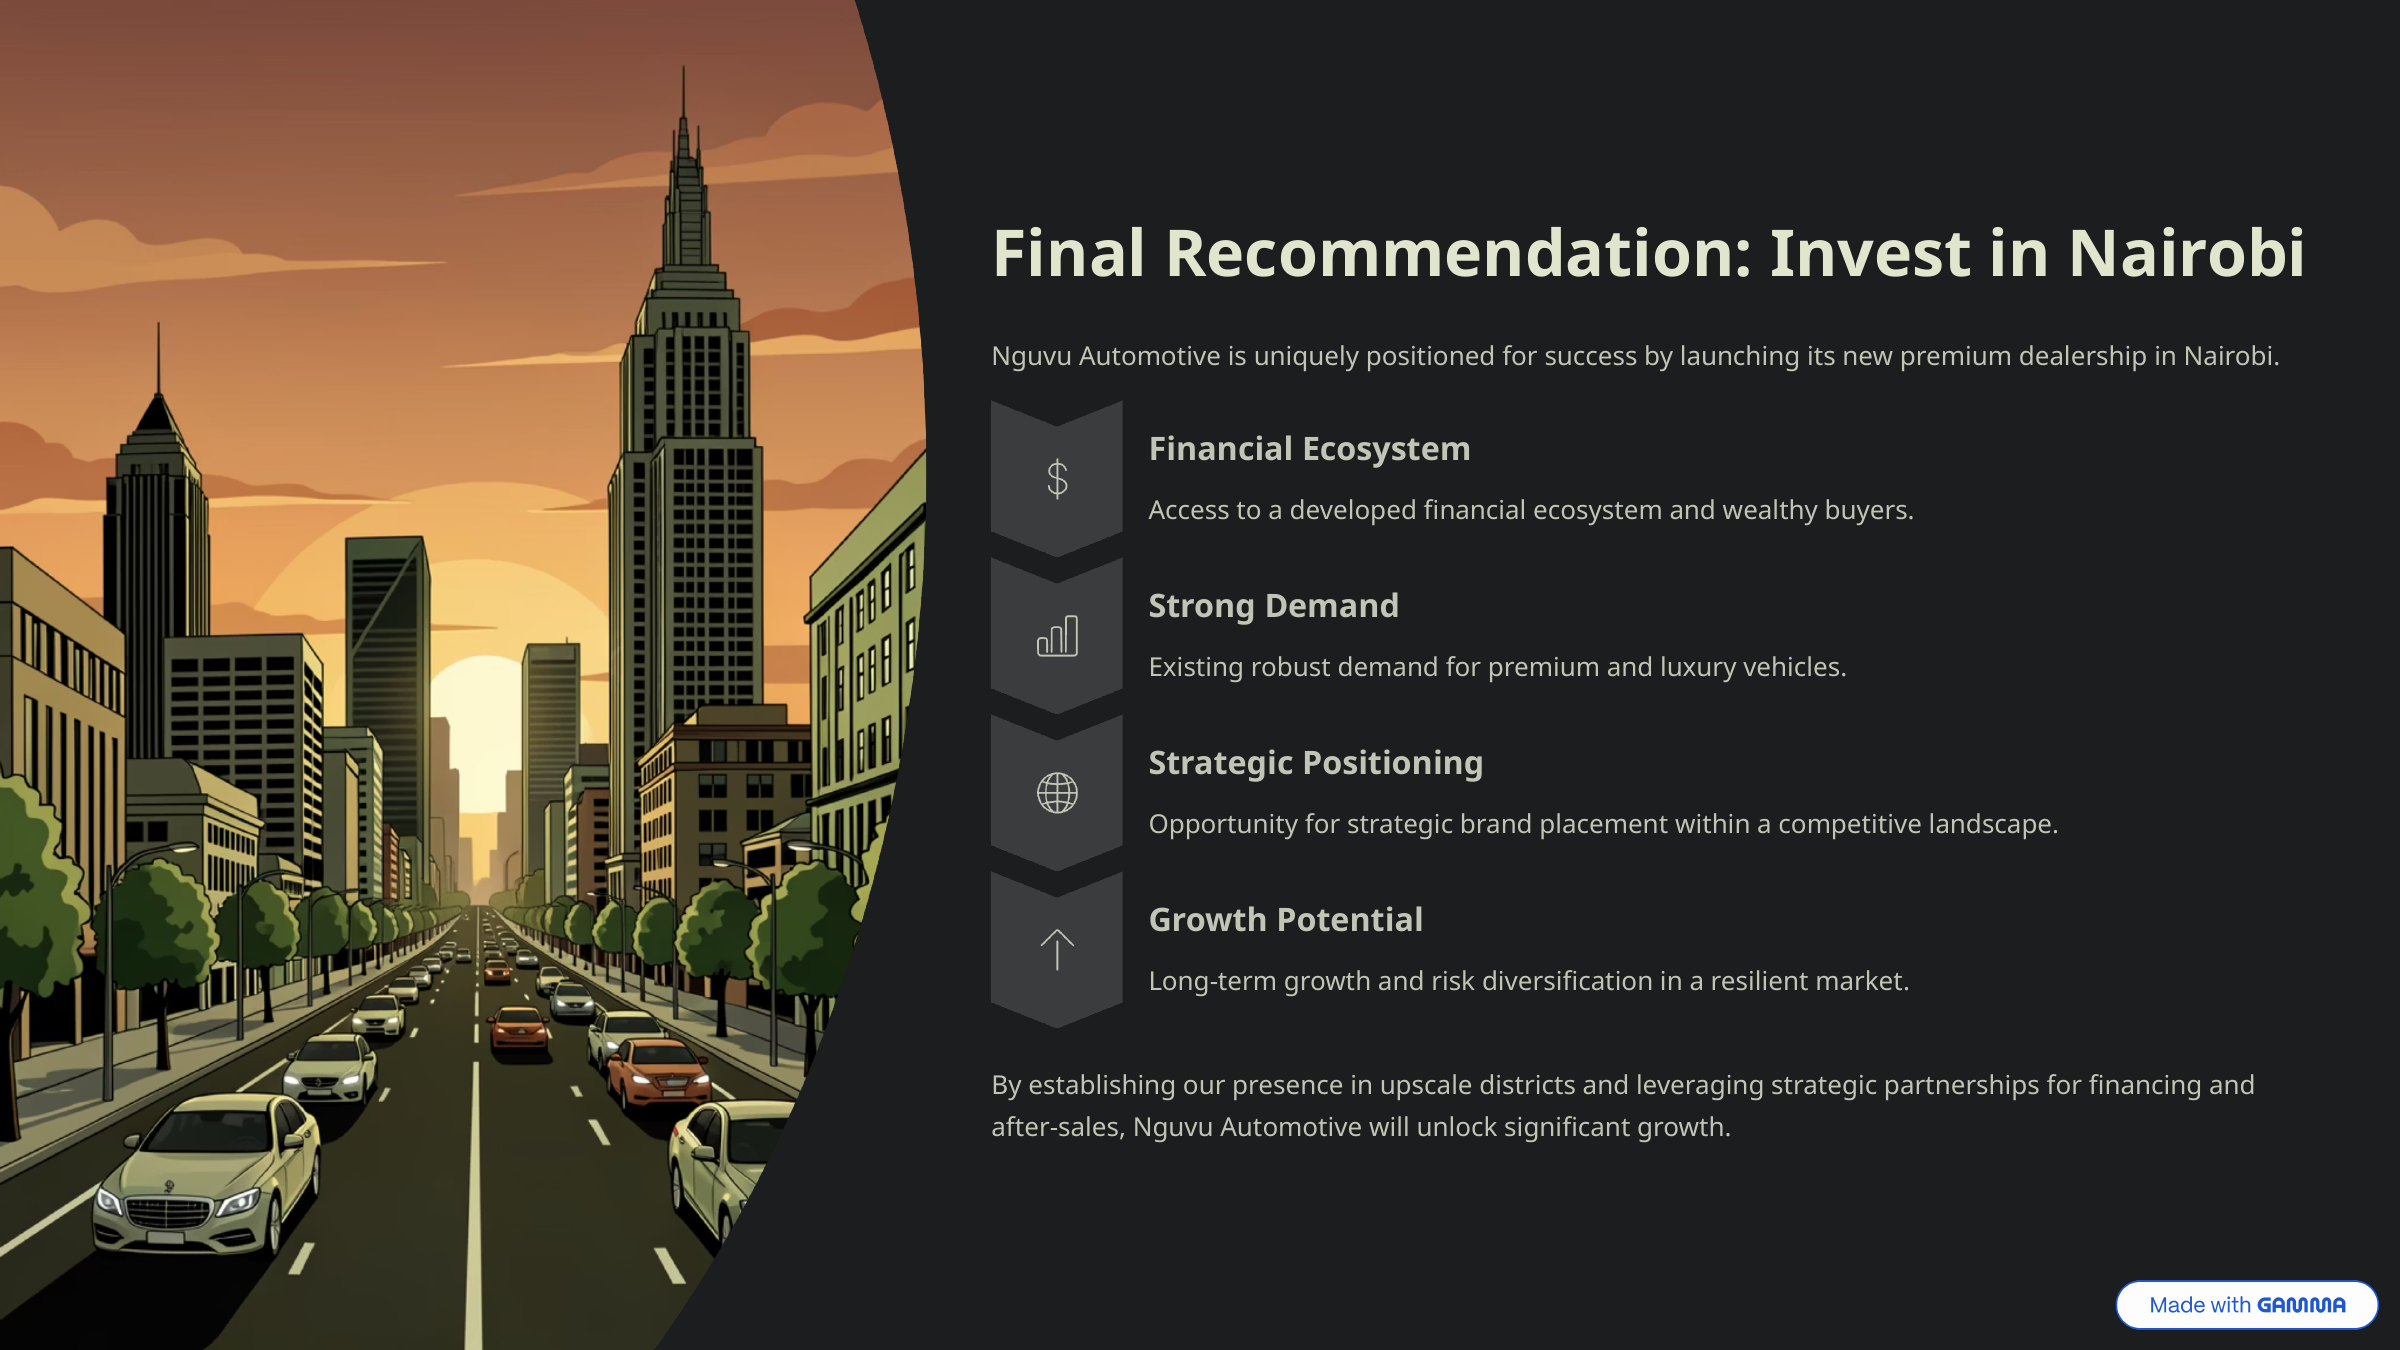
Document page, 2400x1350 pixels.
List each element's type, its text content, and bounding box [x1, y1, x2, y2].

text_box Financial Ecosystem [1148, 426, 1476, 468]
text_box Strategic Positioning [1148, 740, 1476, 782]
text_box Existing robust demand for premium and luxury vehicles. [1148, 640, 2309, 683]
text_box Access to a developed financial ecosystem and wealthy buyers. [1148, 483, 2309, 526]
text_box Final Recommendation: Invest in Nairobi [991, 208, 2201, 290]
text_box Growth Potential [1148, 897, 1476, 939]
picture [991, 400, 1123, 1029]
text_box Strong Demand [1148, 583, 1476, 625]
text_box Long-term growth and risk diversification in a resilient market. [1148, 954, 2309, 997]
text_box Opportunity for strategic brand placement within a competitive landscape. [1148, 797, 2309, 840]
picture [0, 0, 945, 1350]
text_box By establishing our presence in upscale districts and leveraging strategic partnerships for financing and after-sales, Nguvu Automotive will unlock significant growth. [991, 1057, 2309, 1142]
text_box Nguvu Automotive is uniquely positioned for success by launching its new premium dealership in Nairobi. [991, 329, 2309, 372]
picture [2106, 1271, 2389, 1339]
